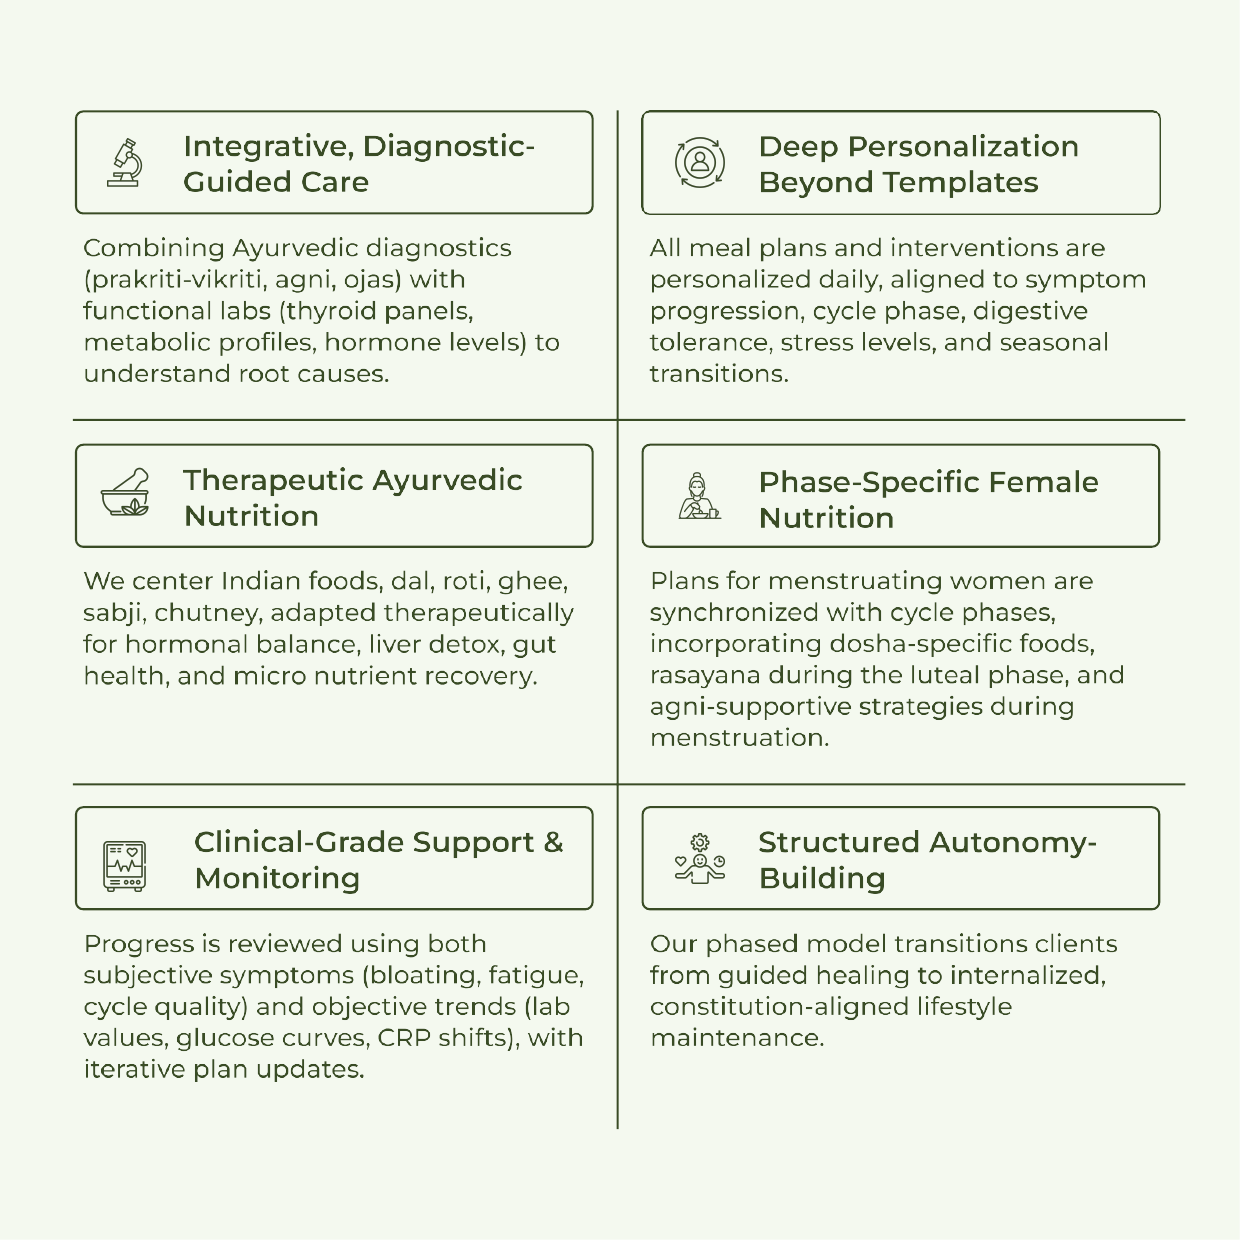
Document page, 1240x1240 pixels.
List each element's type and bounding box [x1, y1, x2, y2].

text_box [72, 110, 1186, 1130]
